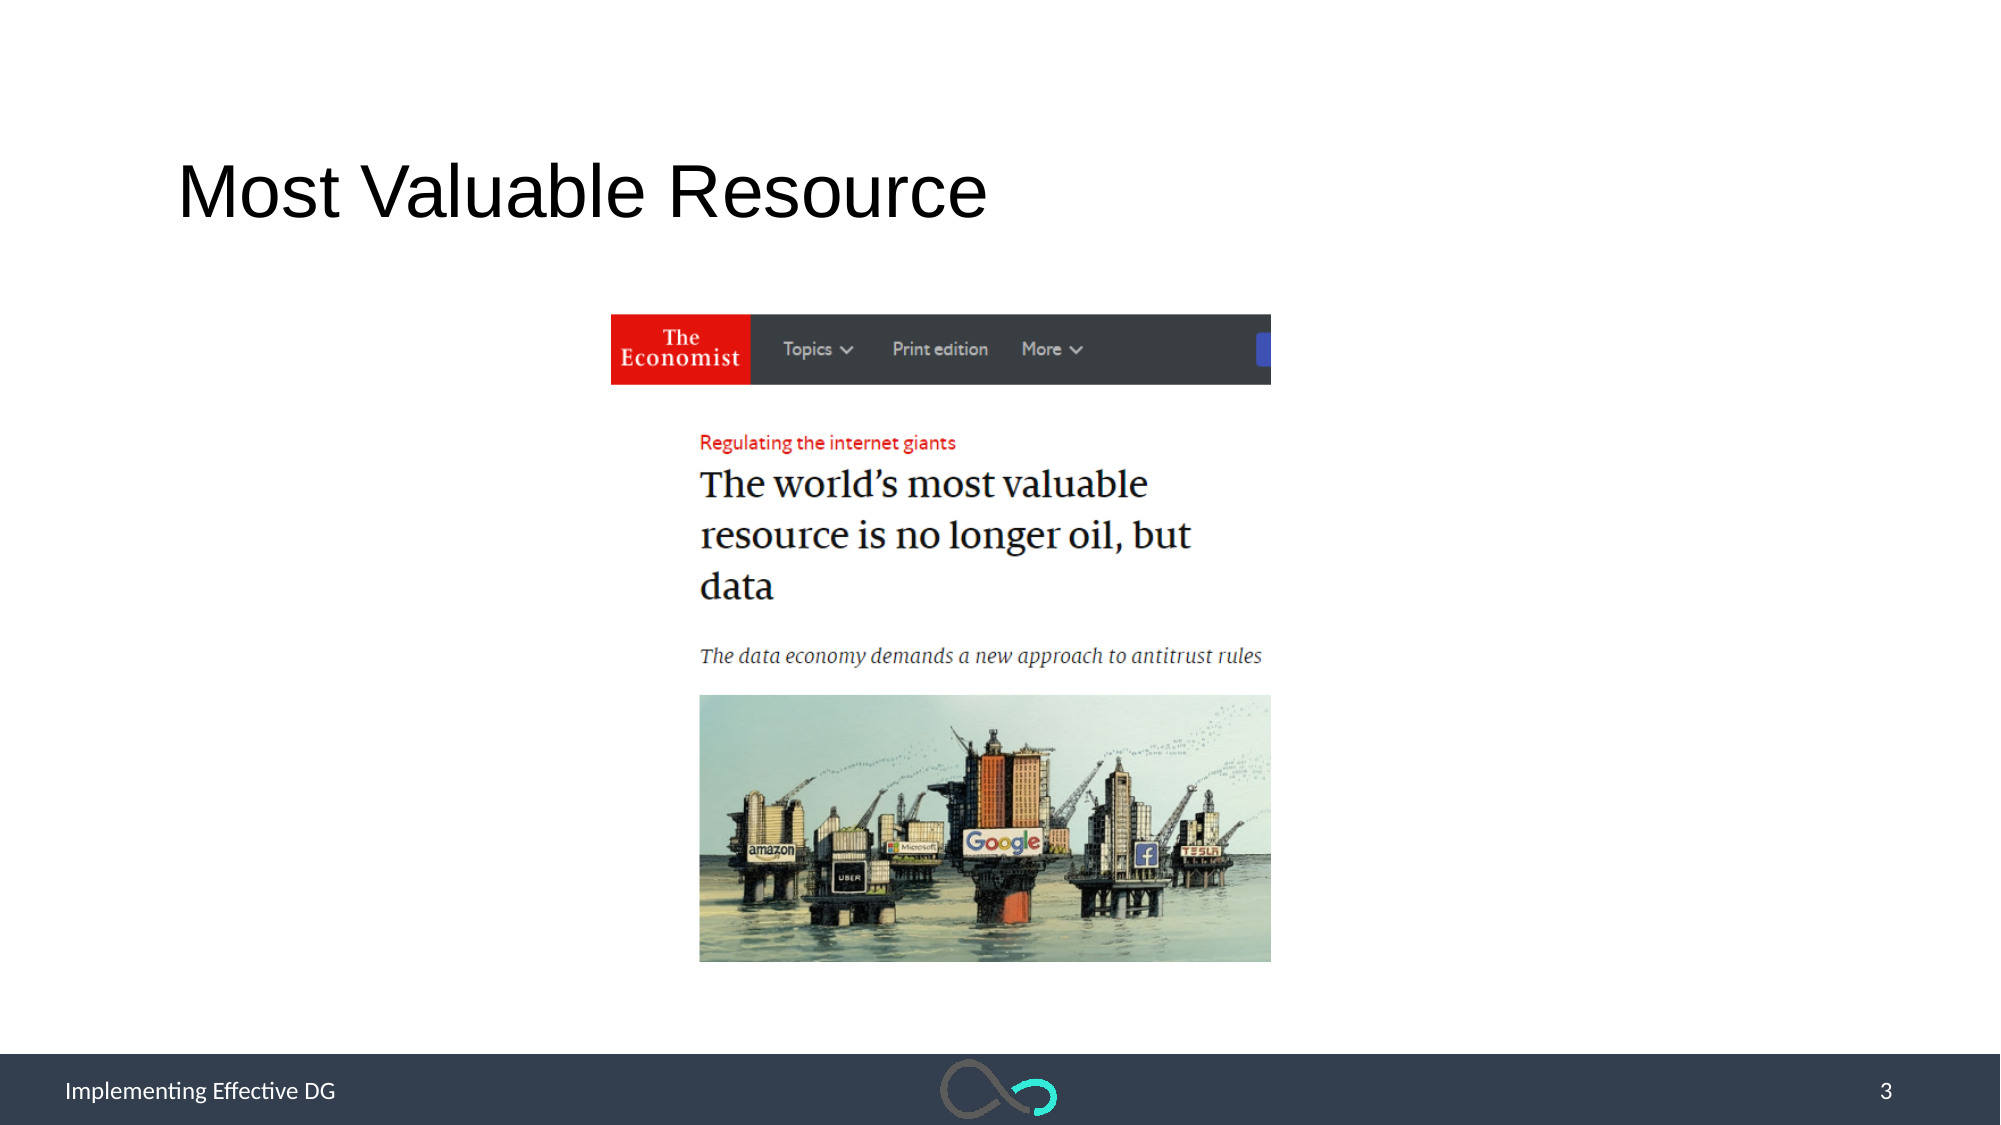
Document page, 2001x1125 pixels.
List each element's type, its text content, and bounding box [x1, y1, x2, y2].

slide_number 3 [1457, 1059, 1908, 1120]
text_box [0, 1054, 2000, 1125]
title Types Of Computing [137, 59, 1863, 278]
list Distributed Computing Centralized Computing [137, 299, 1863, 1014]
picture [611, 311, 1271, 962]
picture [940, 1059, 1057, 1125]
slide_number Implementing Effective DG [50, 1059, 500, 1120]
text_box Most Valuable Resource [162, 84, 1888, 303]
